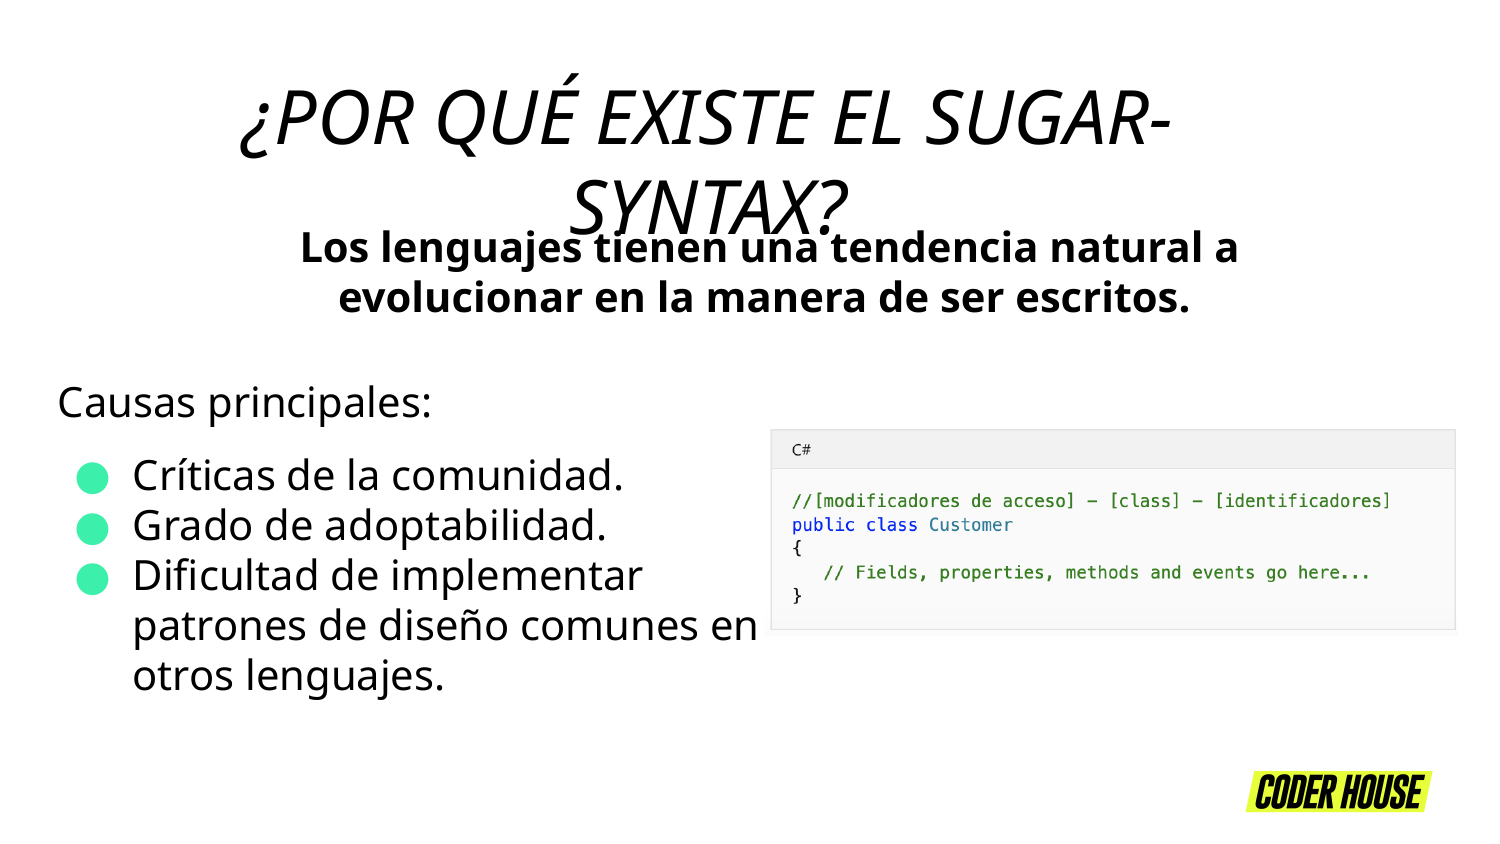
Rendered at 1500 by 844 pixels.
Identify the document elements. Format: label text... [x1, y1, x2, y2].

text_box Los lenguajes tienen una tendencia natural a evolucionar en la manera de ser escritos. [180, 206, 1360, 350]
picture [1241, 764, 1437, 819]
picture [763, 425, 1458, 636]
text_box ¿POR QUÉ EXISTE EL SUGAR-SYNTAX? [103, 54, 1313, 183]
text_box Causas principales: Críticas de la comunidad. Grado de adoptabilidad. Dificultad de implementar patrones de diseño comunes en otros lenguajes. [42, 361, 787, 749]
